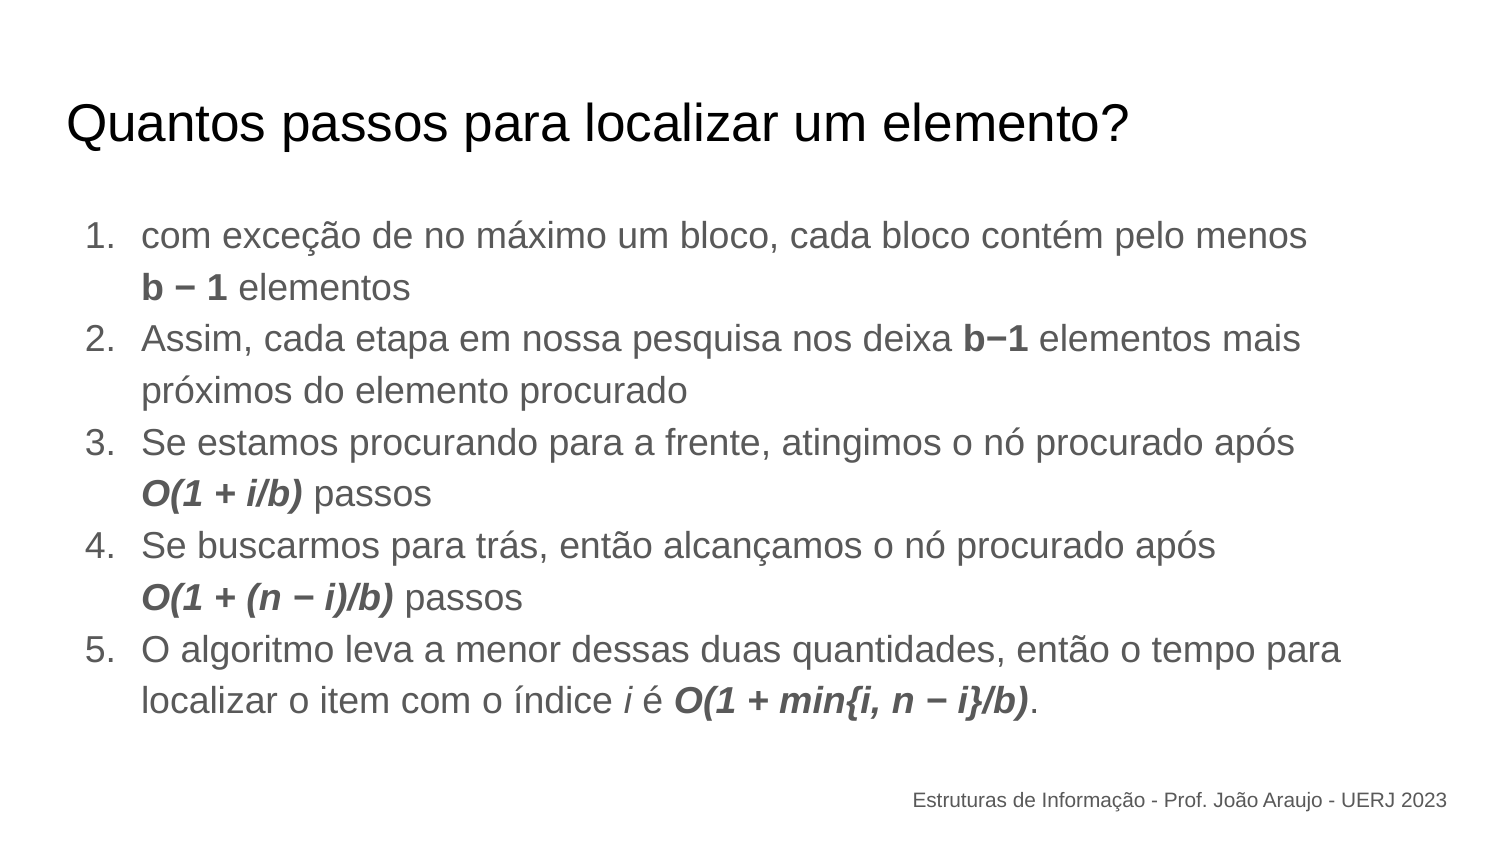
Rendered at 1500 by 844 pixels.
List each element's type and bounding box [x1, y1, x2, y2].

list [51, 189, 1405, 750]
title [51, 72, 1449, 167]
